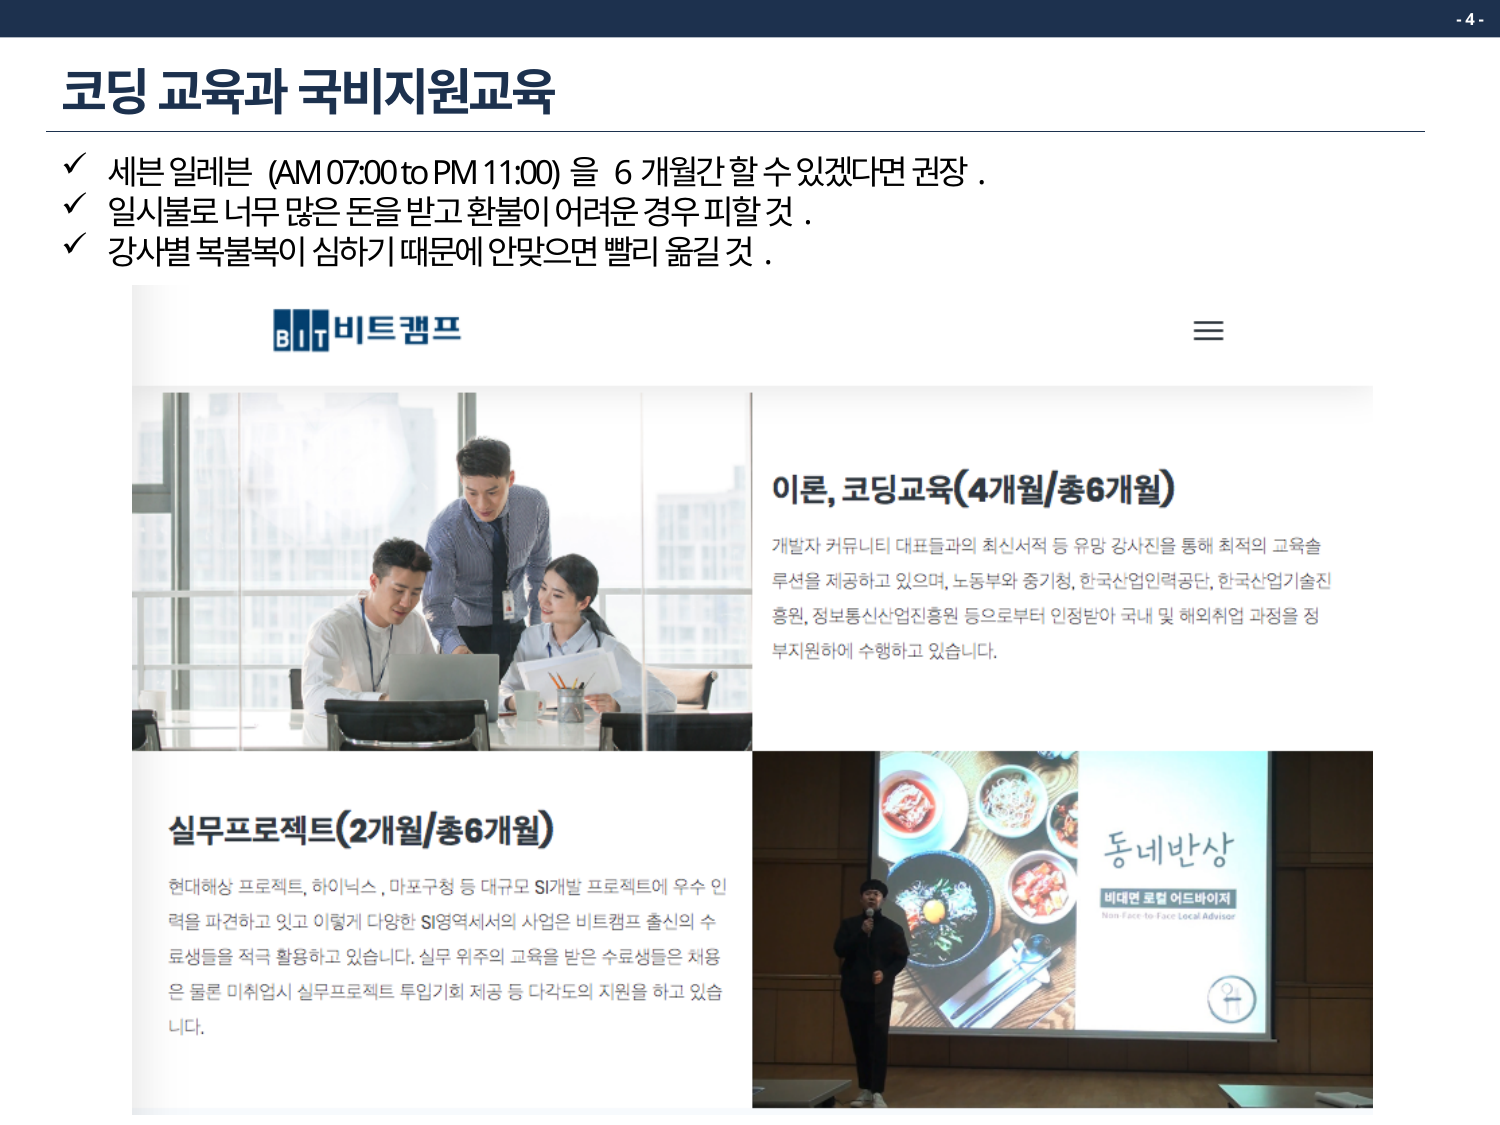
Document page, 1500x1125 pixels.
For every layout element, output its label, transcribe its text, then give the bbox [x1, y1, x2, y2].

text_box - 4 - [1238, 1, 1499, 40]
title 코딩 교육과 국비지원교육 [46, 43, 1459, 139]
text_box [0, 0, 1500, 38]
text_box 세븐 일레븐 (AM 07:00 to PM 11:00)을 6개월간 할 수 있겠다면 권장. 일시불로 너무 많은 돈을 받고 환불이 어려운 경우 피할 것. 강사별 복불복이 심하기 때문에 안맞으면 빨리 옮길 것. [46, 143, 1396, 279]
picture [131, 285, 1374, 1116]
